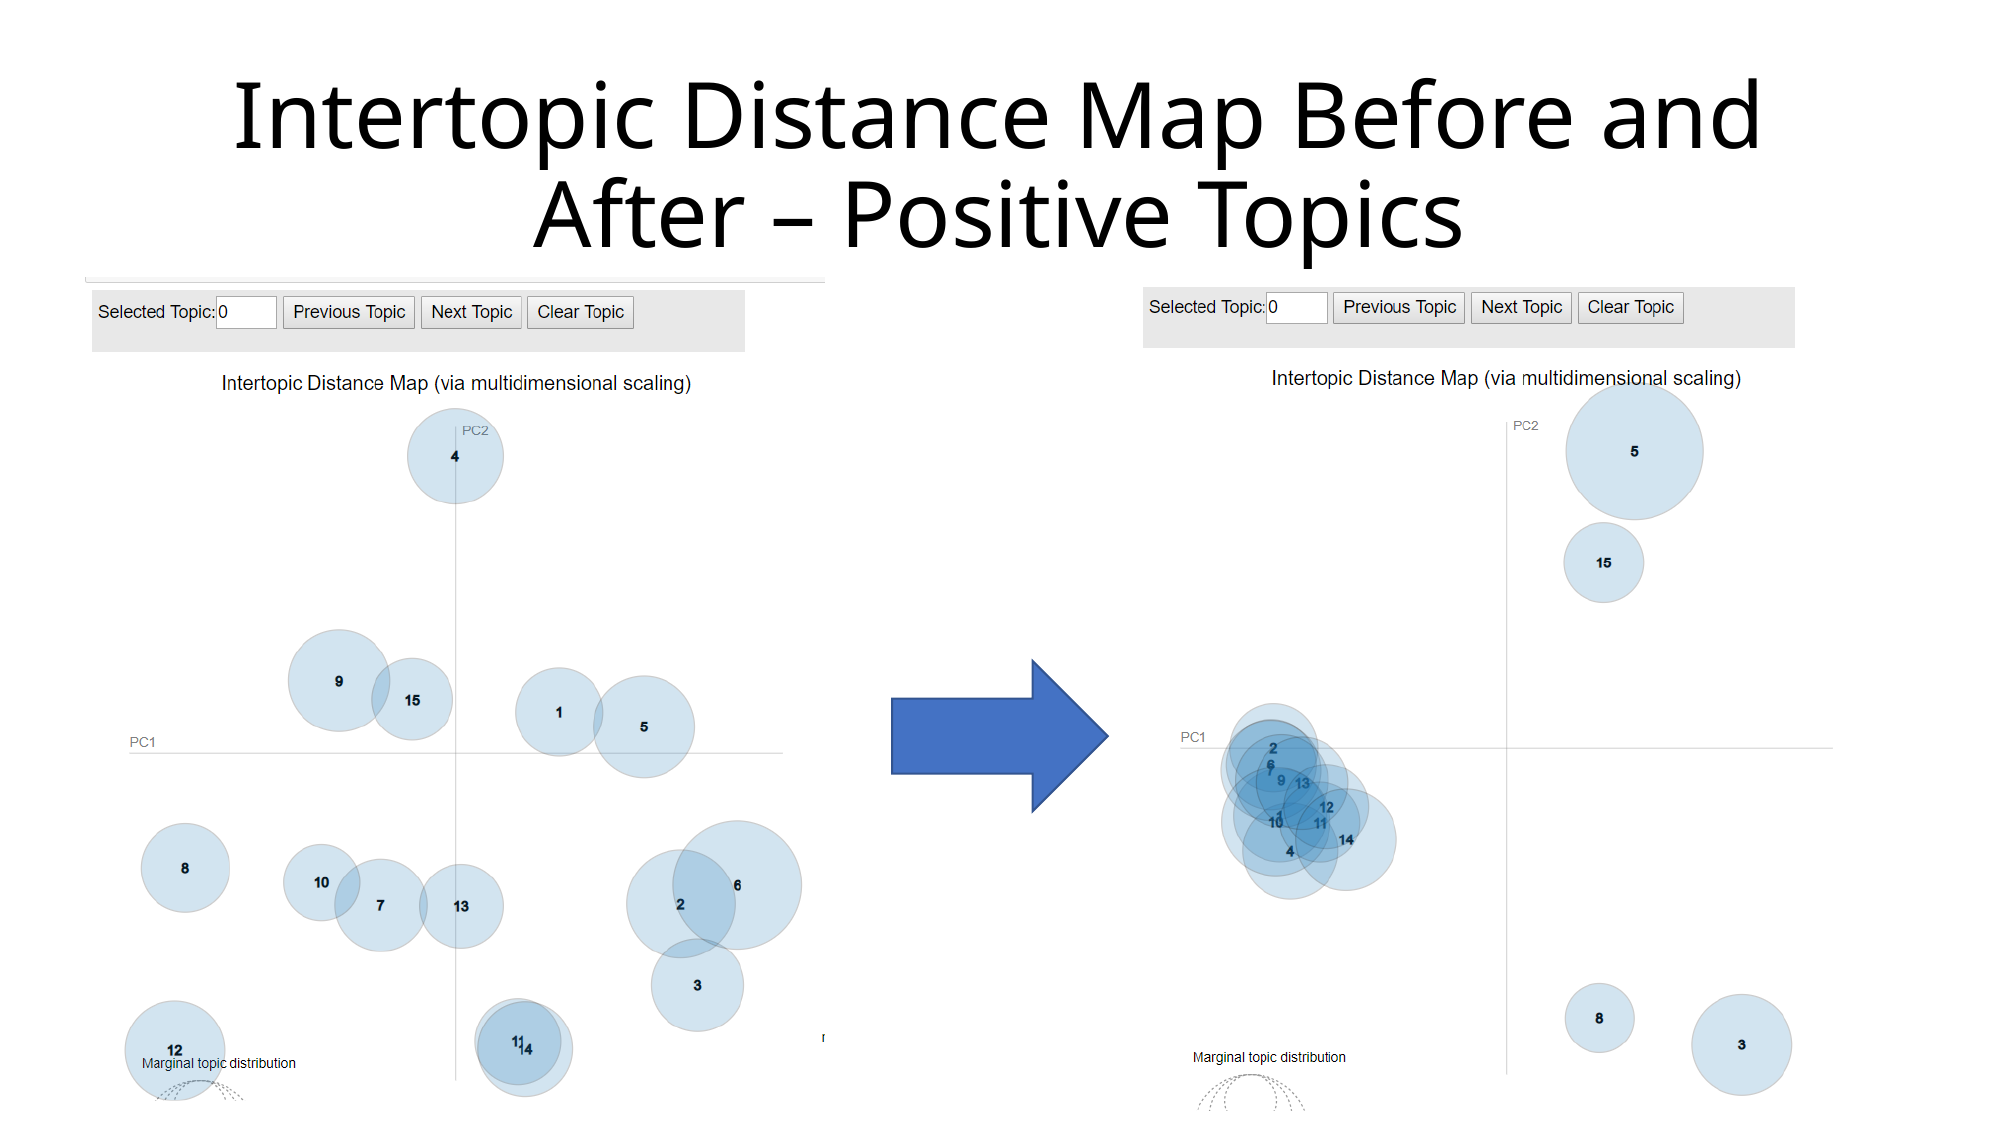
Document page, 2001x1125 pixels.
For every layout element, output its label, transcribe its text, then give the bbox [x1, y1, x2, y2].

picture [1132, 287, 1849, 1111]
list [83, 277, 825, 1101]
title Intertopic Distance Map Before and After – Positive Topics [137, 59, 1863, 278]
text_box [891, 658, 1110, 814]
